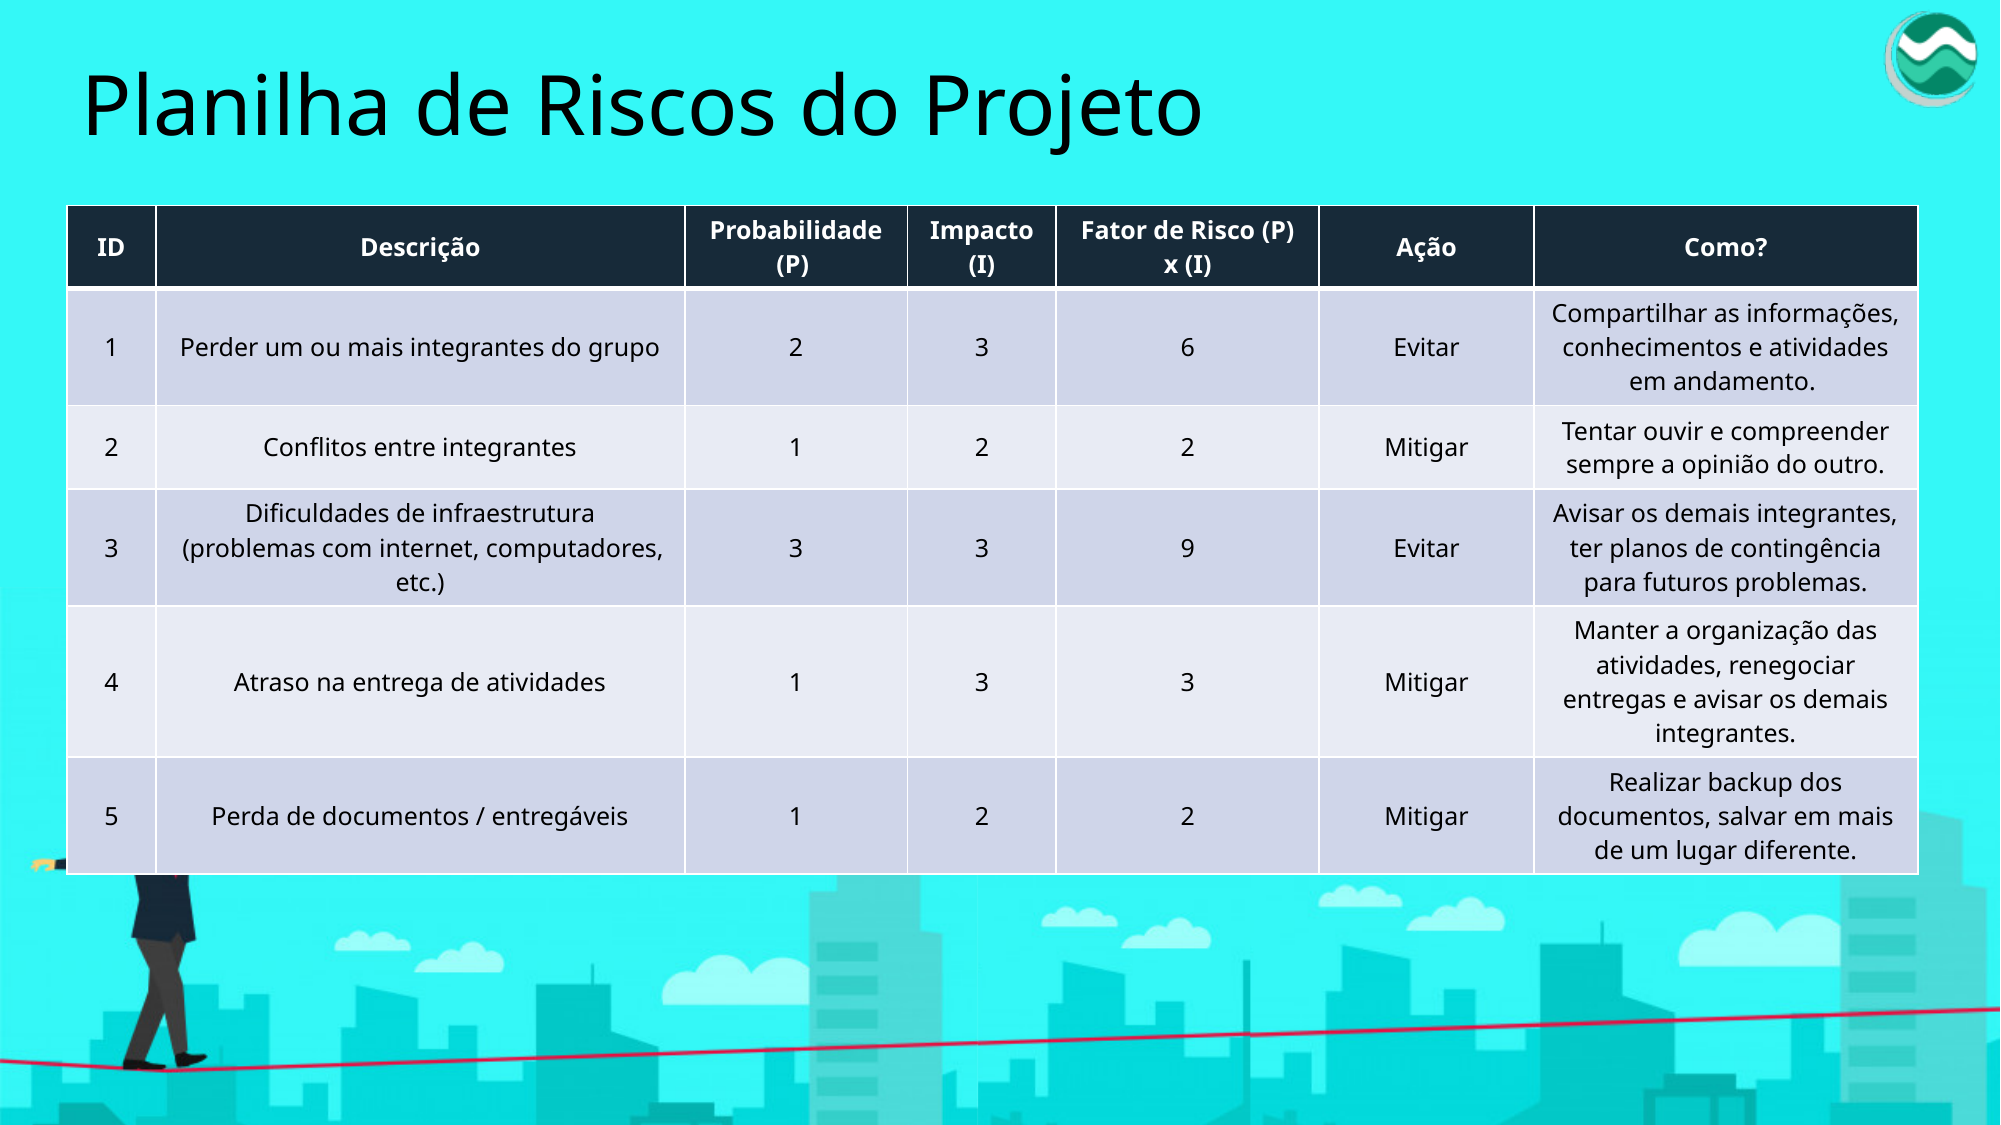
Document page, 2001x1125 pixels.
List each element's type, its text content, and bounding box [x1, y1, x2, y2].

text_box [0, 586, 2000, 1125]
table_header Descrição [157, 206, 684, 286]
table_cell 1 [686, 406, 907, 488]
table_cell 6 [1057, 291, 1318, 405]
table_cell 9 [1057, 490, 1318, 585]
table_header ID [68, 206, 155, 286]
table_cell 2 [68, 406, 155, 488]
table_header Impacto (I) [908, 206, 1055, 286]
table_cell 3 [686, 490, 907, 586]
table_cell Tentar ouvir e compreender sempre a opinião do outro. [1535, 406, 1917, 488]
picture [1881, 0, 1985, 115]
table_cell Avisar os demais integrantes, ter planos de contingência para futuros problemas. [1535, 490, 1917, 586]
table_cell 2 [908, 406, 1055, 488]
title Planilha de Riscos do Projeto [66, 0, 1792, 205]
table_cell 2 [686, 291, 907, 405]
table_cell Evitar [1320, 490, 1533, 585]
table_header Como? [1535, 206, 1917, 286]
table_cell 2 [1057, 406, 1318, 488]
table_cell 3 [908, 490, 1055, 586]
table_cell Perder um ou mais integrantes do grupo [157, 291, 684, 405]
table_cell 1 [68, 291, 155, 405]
table_header Ação [1320, 206, 1533, 286]
table_cell 3 [68, 490, 155, 586]
table_cell Conflitos entre integrantes [157, 406, 684, 488]
table_cell Compartilhar as informações, conhecimentos e atividades em andamento. [1535, 291, 1917, 405]
table_cell Mitigar [1320, 406, 1533, 488]
table_header Probabilidade (P) [686, 206, 907, 286]
table_header Fator de Risco (P) x (I) [1057, 206, 1318, 286]
table_cell Dificuldades de infraestrutura (problemas com internet, computadores, etc.) [157, 490, 684, 586]
table_cell 3 [908, 291, 1055, 405]
table_cell Evitar [1320, 291, 1533, 405]
